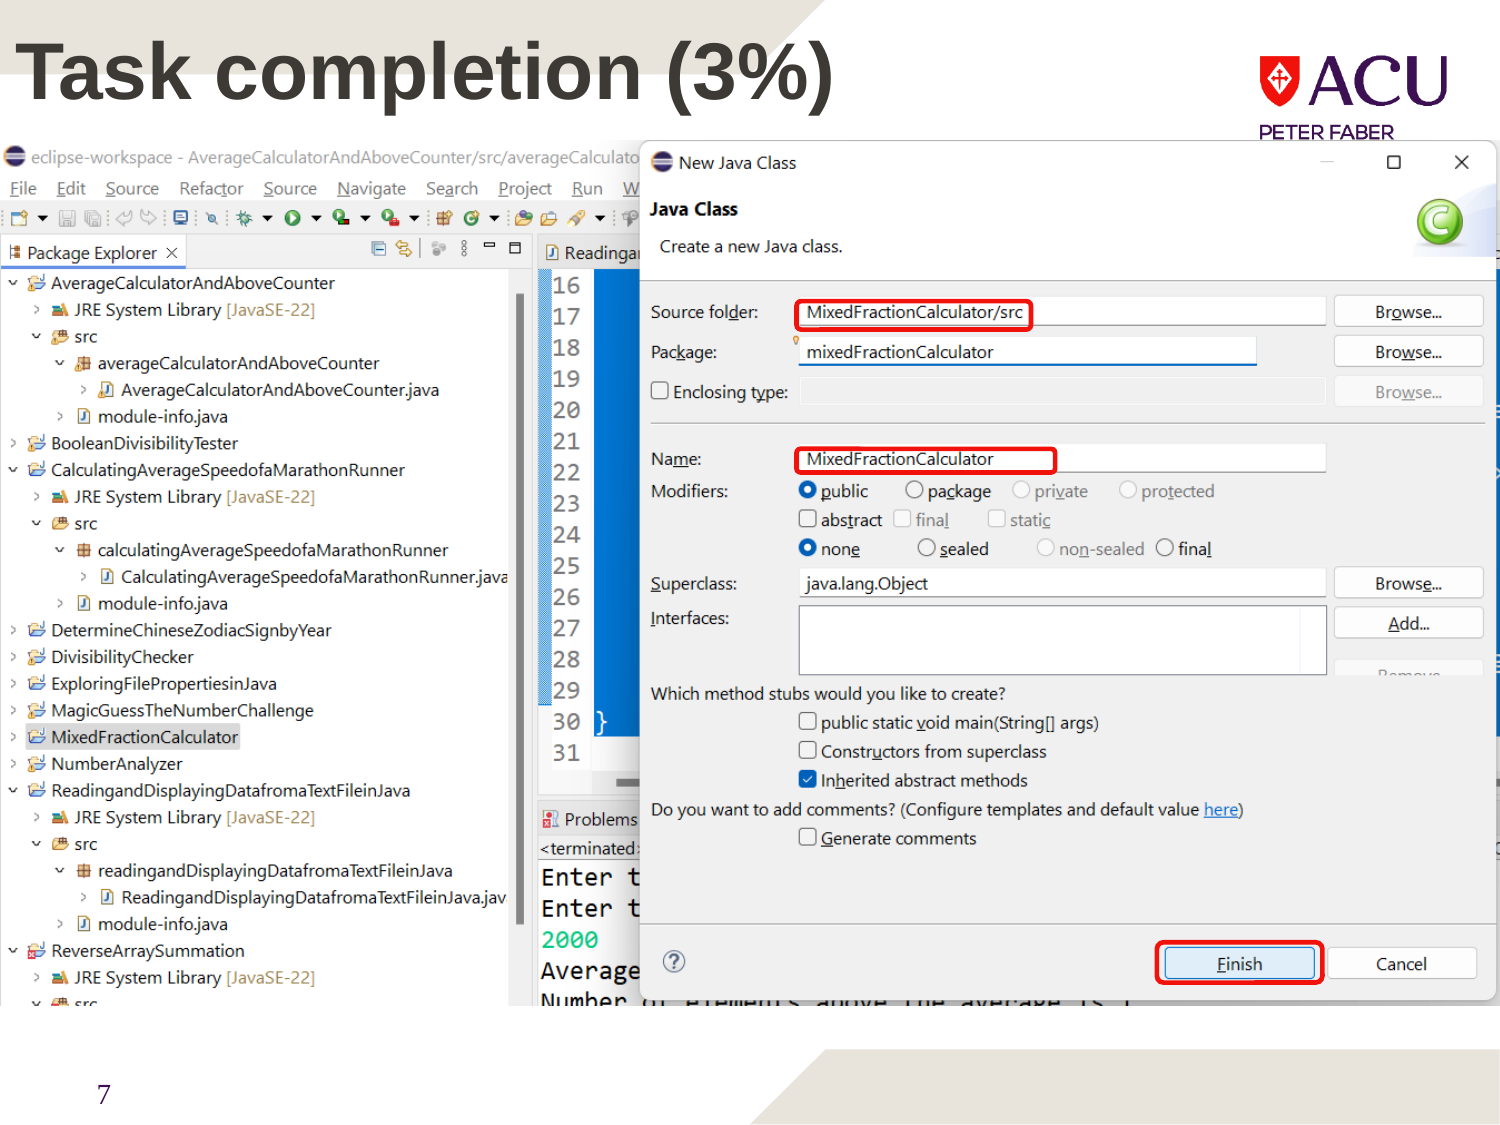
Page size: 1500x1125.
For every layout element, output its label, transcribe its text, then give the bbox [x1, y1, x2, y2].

title Task completion (3%) [0, 0, 1275, 135]
picture [0, 41, 1500, 1006]
slide_number 7 [81, 1068, 156, 1109]
